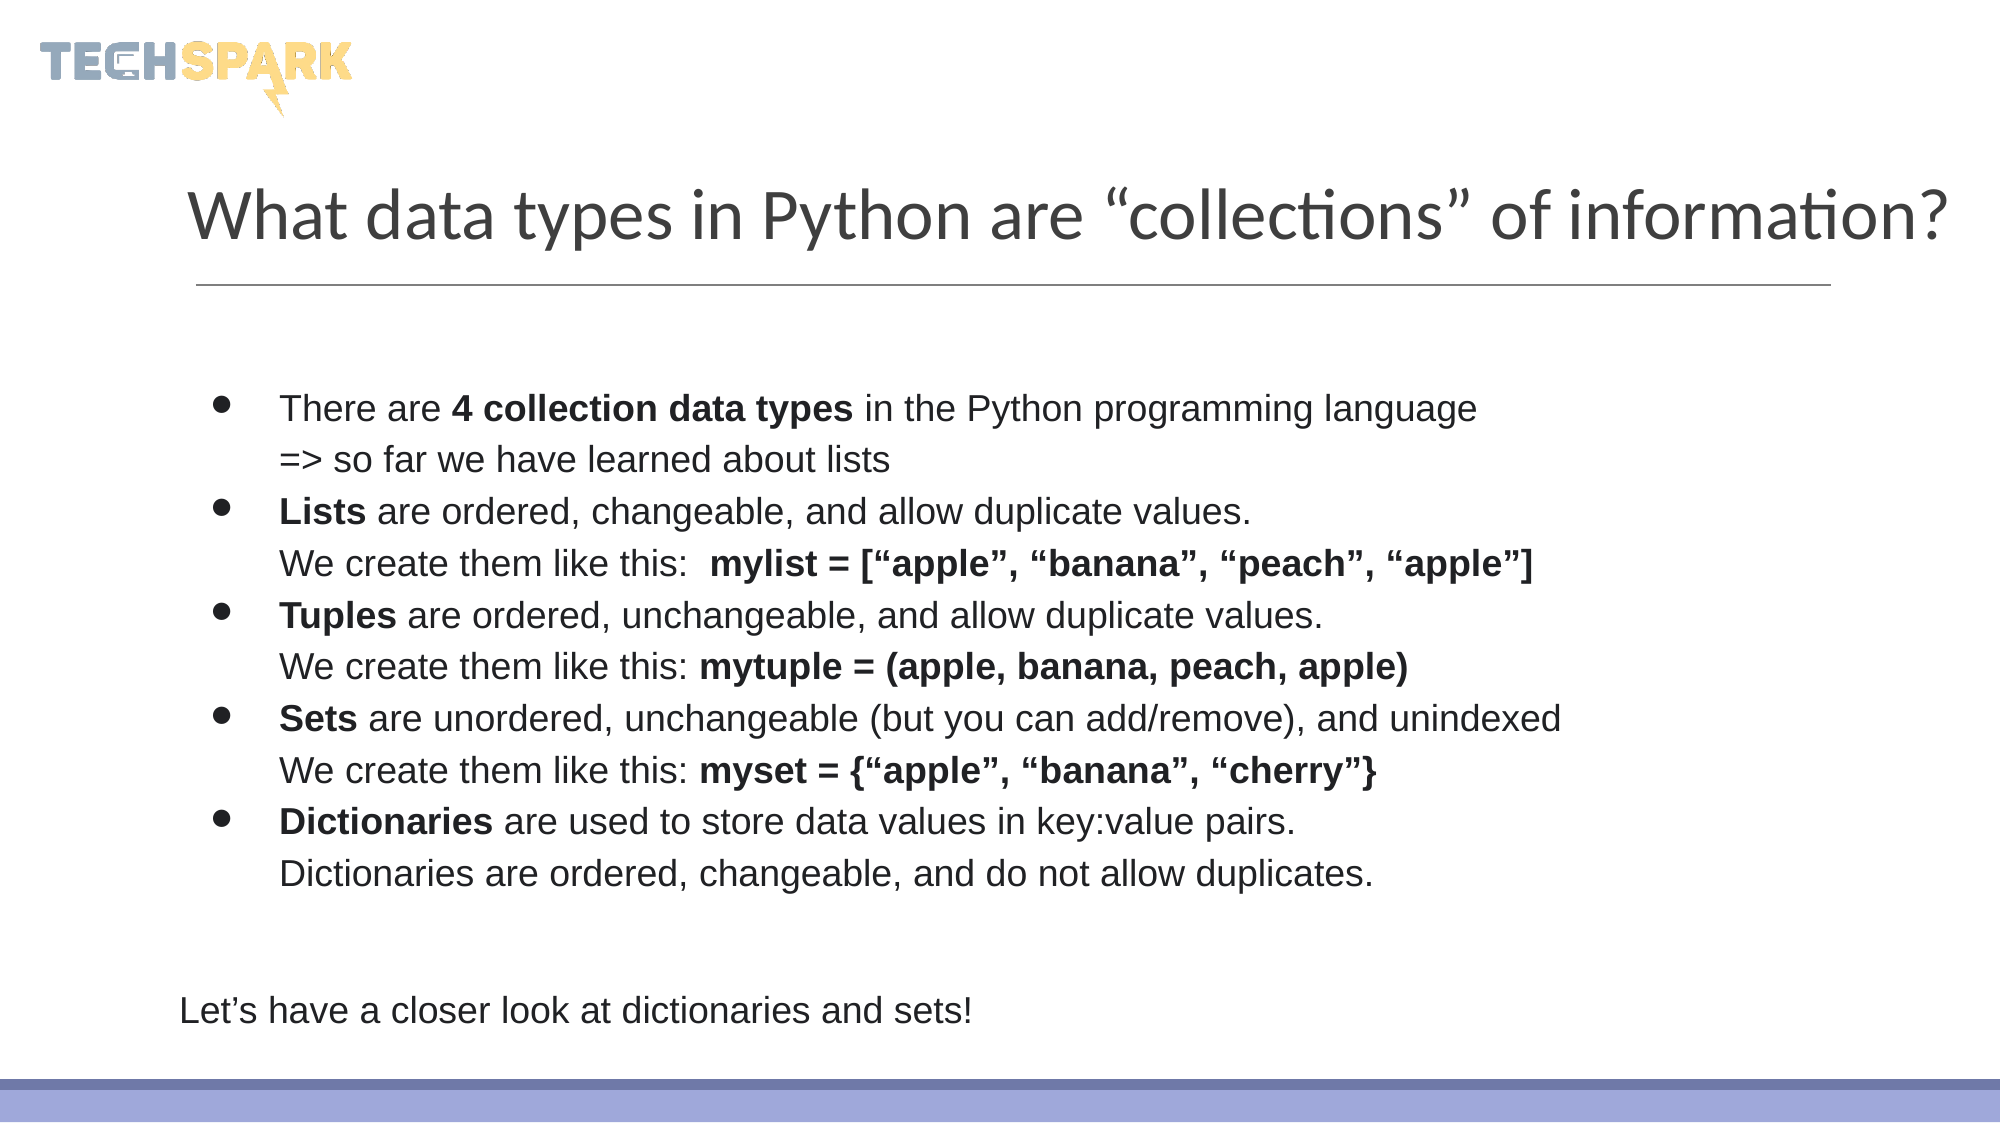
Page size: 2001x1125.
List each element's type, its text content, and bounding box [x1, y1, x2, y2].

title What data types in Python are “collections” of information? [167, 146, 2000, 385]
list There are 4 collection data types in the Python programming language => so far we have learned about lists Lists are ordered, changeable, and allow duplicate values. We create them like this: mylist = [“apple”, “banana”, “peach”, “apple”] Tuples are ordered, unchangeable, and allow duplicate values. We create them like this: mytuple = (apple, banana, peach, apple) Sets are unordered, unchangeable (but you can add/remove), and unindexed We create them like this: myset = {“apple”, “banana”, “cherry”} Dictionaries are used to store data values in key:value pairs. Dictionaries are ordered, changeable, and do not allow duplicates. Let’s have a closer look at dictionaries and sets! [159, 356, 1841, 936]
picture [34, 35, 357, 118]
